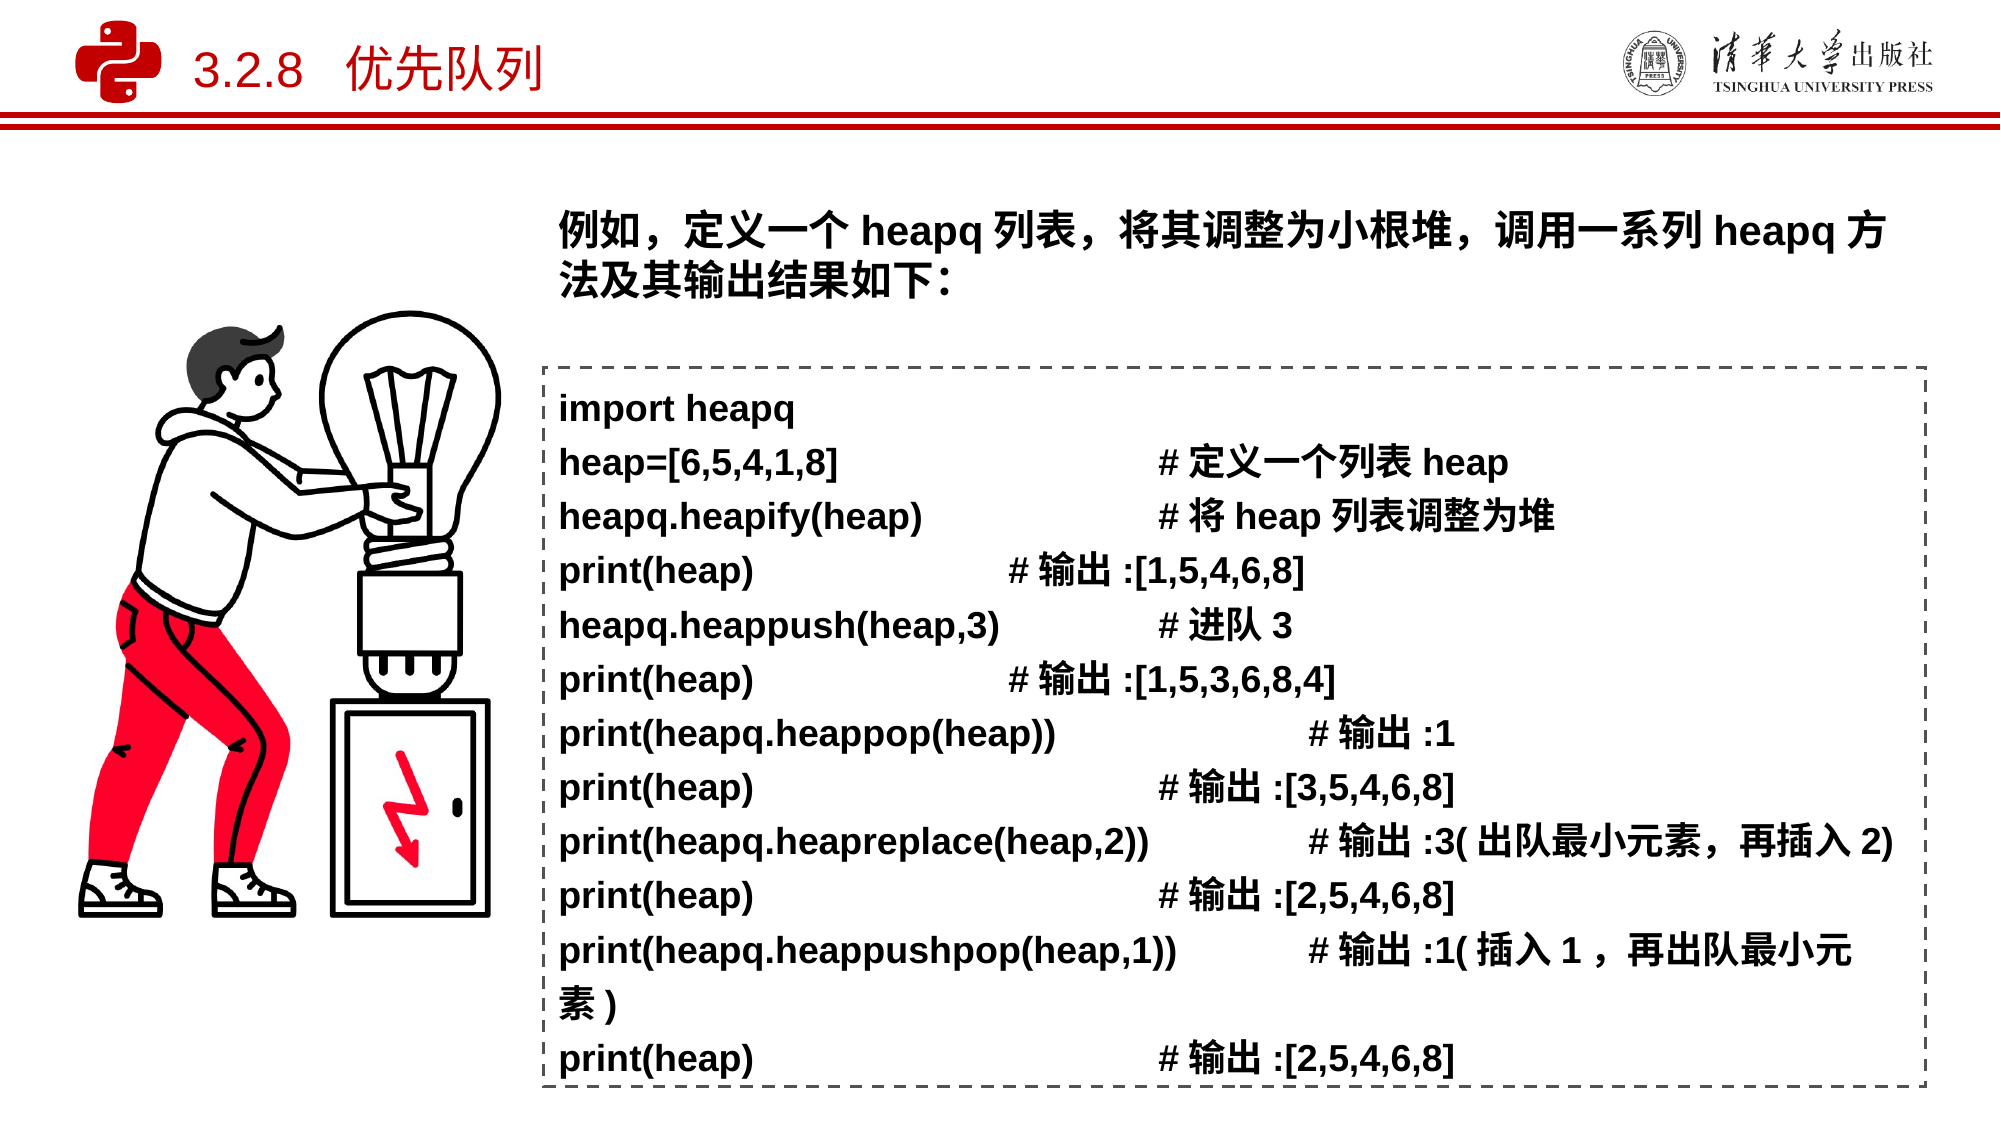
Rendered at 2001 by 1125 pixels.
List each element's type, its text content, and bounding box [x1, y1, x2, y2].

text_box import heapq heap=[6,5,4,1,8] #定义一个列表heap heapq.heapify(heap) #将heap列表调整为堆 print(heap) #输出:[1,5,4,6,8] heapq.heappush(heap,3) #进队3 print(heap) #输出:[1,5,3,6,8,4] print(heapq.heappop(heap)) #输出:1 print(heap) #输出:[3,5,4,6,8] print(heapq.heapreplace(heap,2)) #输出:3(出队最小元素，再插入2) print(heap) #输出:[2,5,4,6,8] print(heapq.heappushpop(heap,1)) #输出:1(插入1，再出队最小元素) print(heap) #输出:[2,5,4,6,8] [543, 366, 1927, 1087]
picture [49, 281, 544, 931]
text_box 3.2.8 优先队列 [178, 30, 559, 106]
text_box 例如，定义一个heapq列表，将其调整为小根堆，调用一系列heapq方法及其输出结果如下： [543, 196, 1926, 311]
